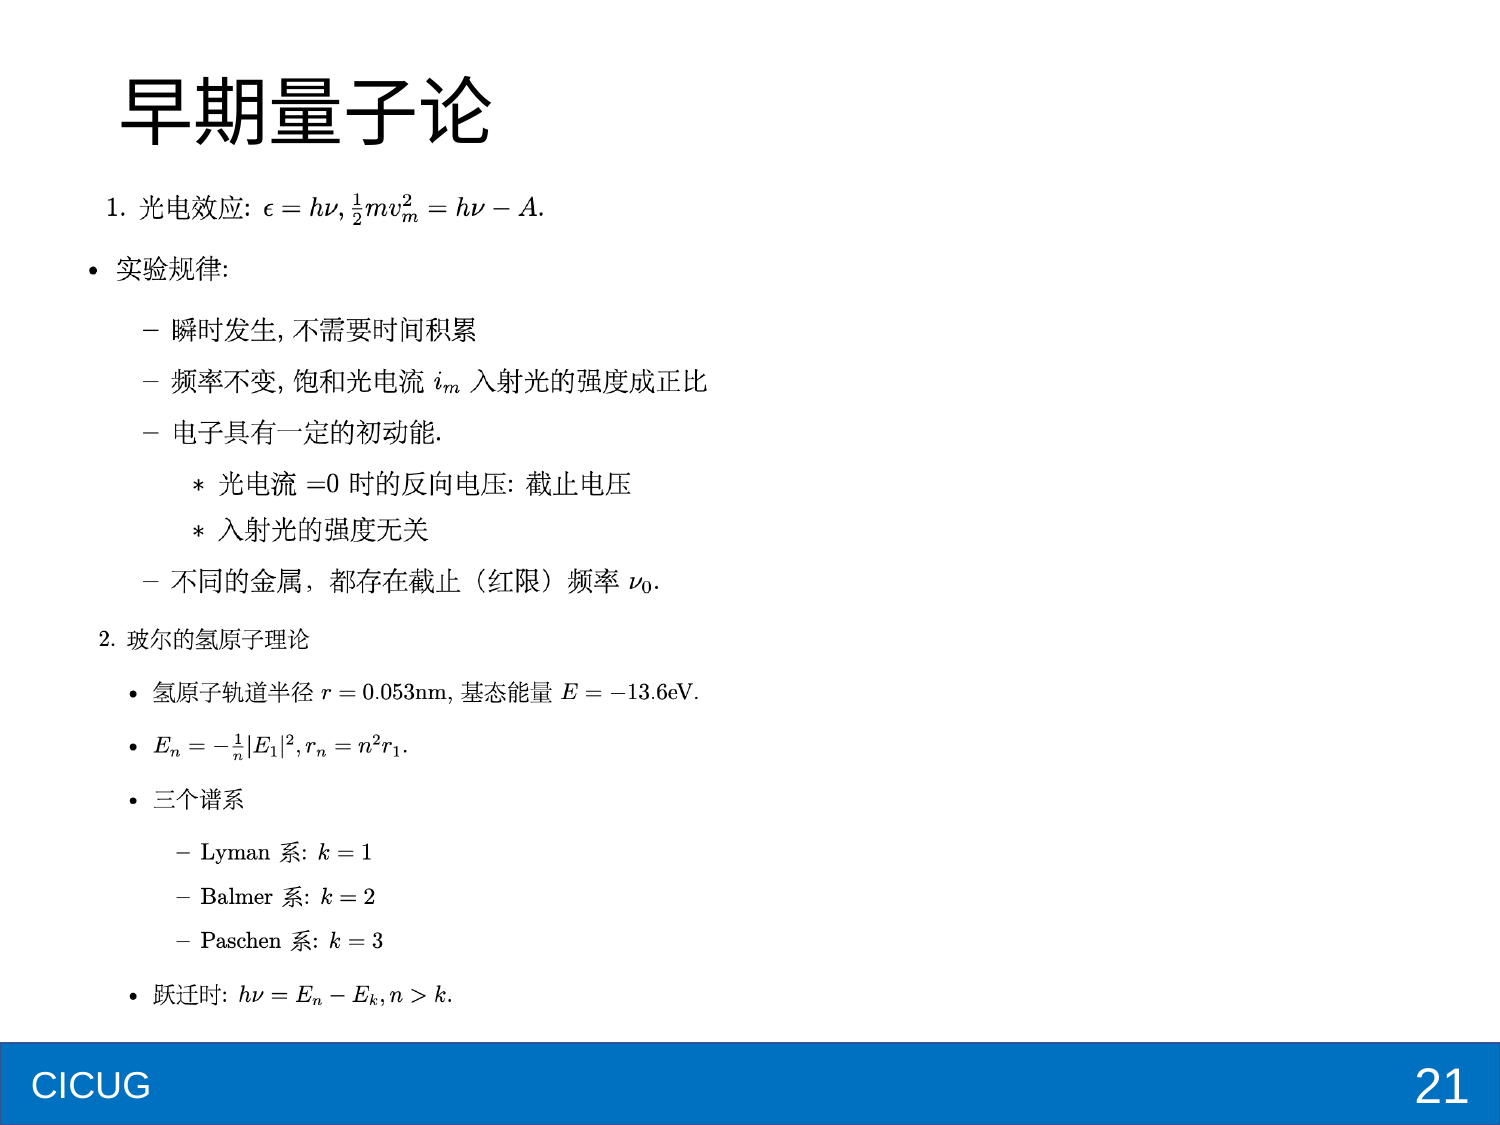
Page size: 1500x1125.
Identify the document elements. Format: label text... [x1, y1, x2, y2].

slide_number 21 [1147, 1054, 1485, 1114]
picture [43, 170, 770, 1025]
title 早期量子论 [103, 59, 1397, 171]
